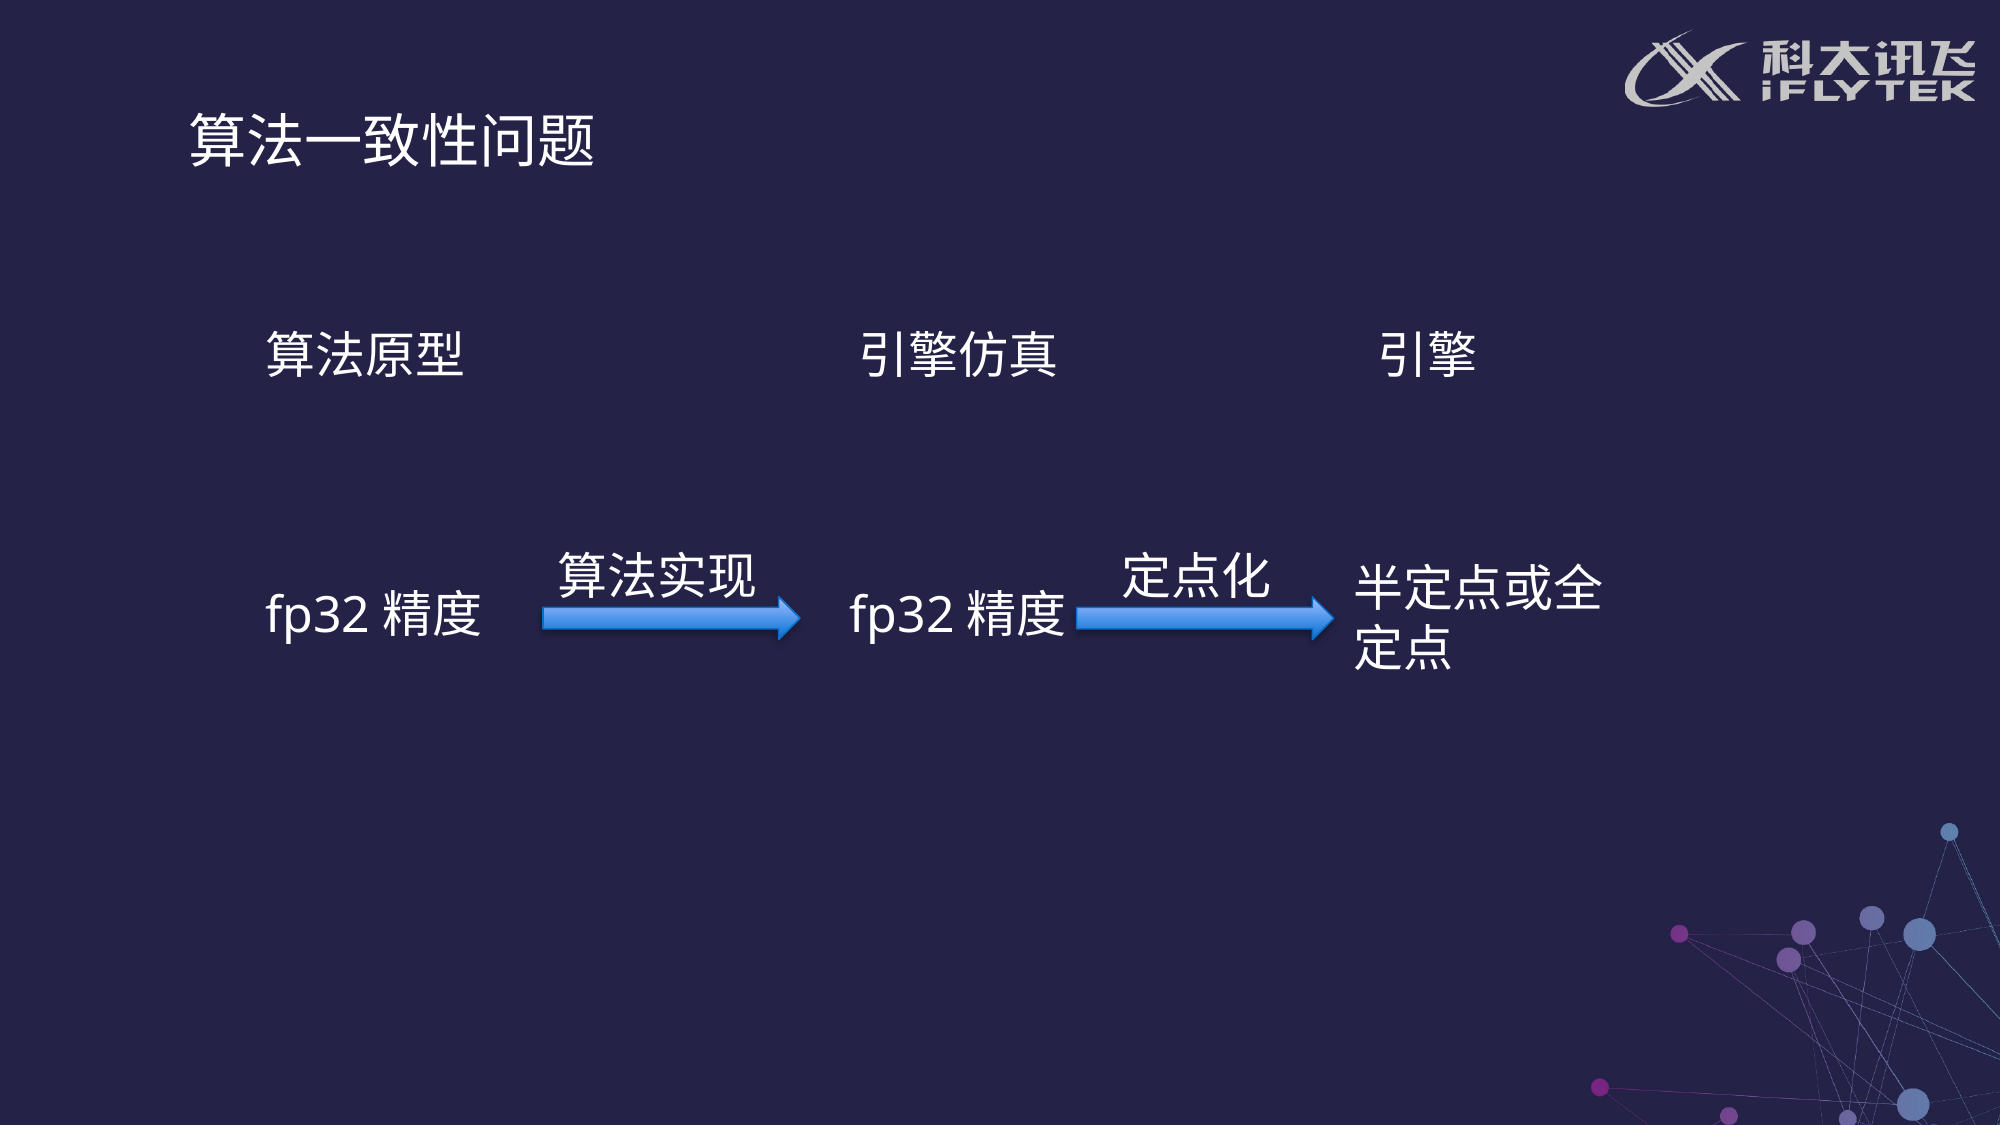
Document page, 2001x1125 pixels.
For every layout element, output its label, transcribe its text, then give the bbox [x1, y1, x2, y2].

text_box [542, 595, 801, 641]
text_box 引擎仿真 [843, 316, 1126, 392]
text_box fp32精度 [834, 575, 1135, 650]
text_box [1075, 596, 1335, 641]
text_box 算法实现 [543, 537, 777, 612]
picture [0, 0, 2000, 1125]
text_box 算法原型 [250, 316, 533, 392]
text_box 引擎 [1363, 316, 1522, 392]
text_box fp32精度 [250, 575, 551, 650]
text_box 定点化 [1106, 537, 1311, 613]
text_box 半定点或全定点 [1338, 548, 1639, 684]
text_box 算法一致性问题 [173, 96, 618, 182]
